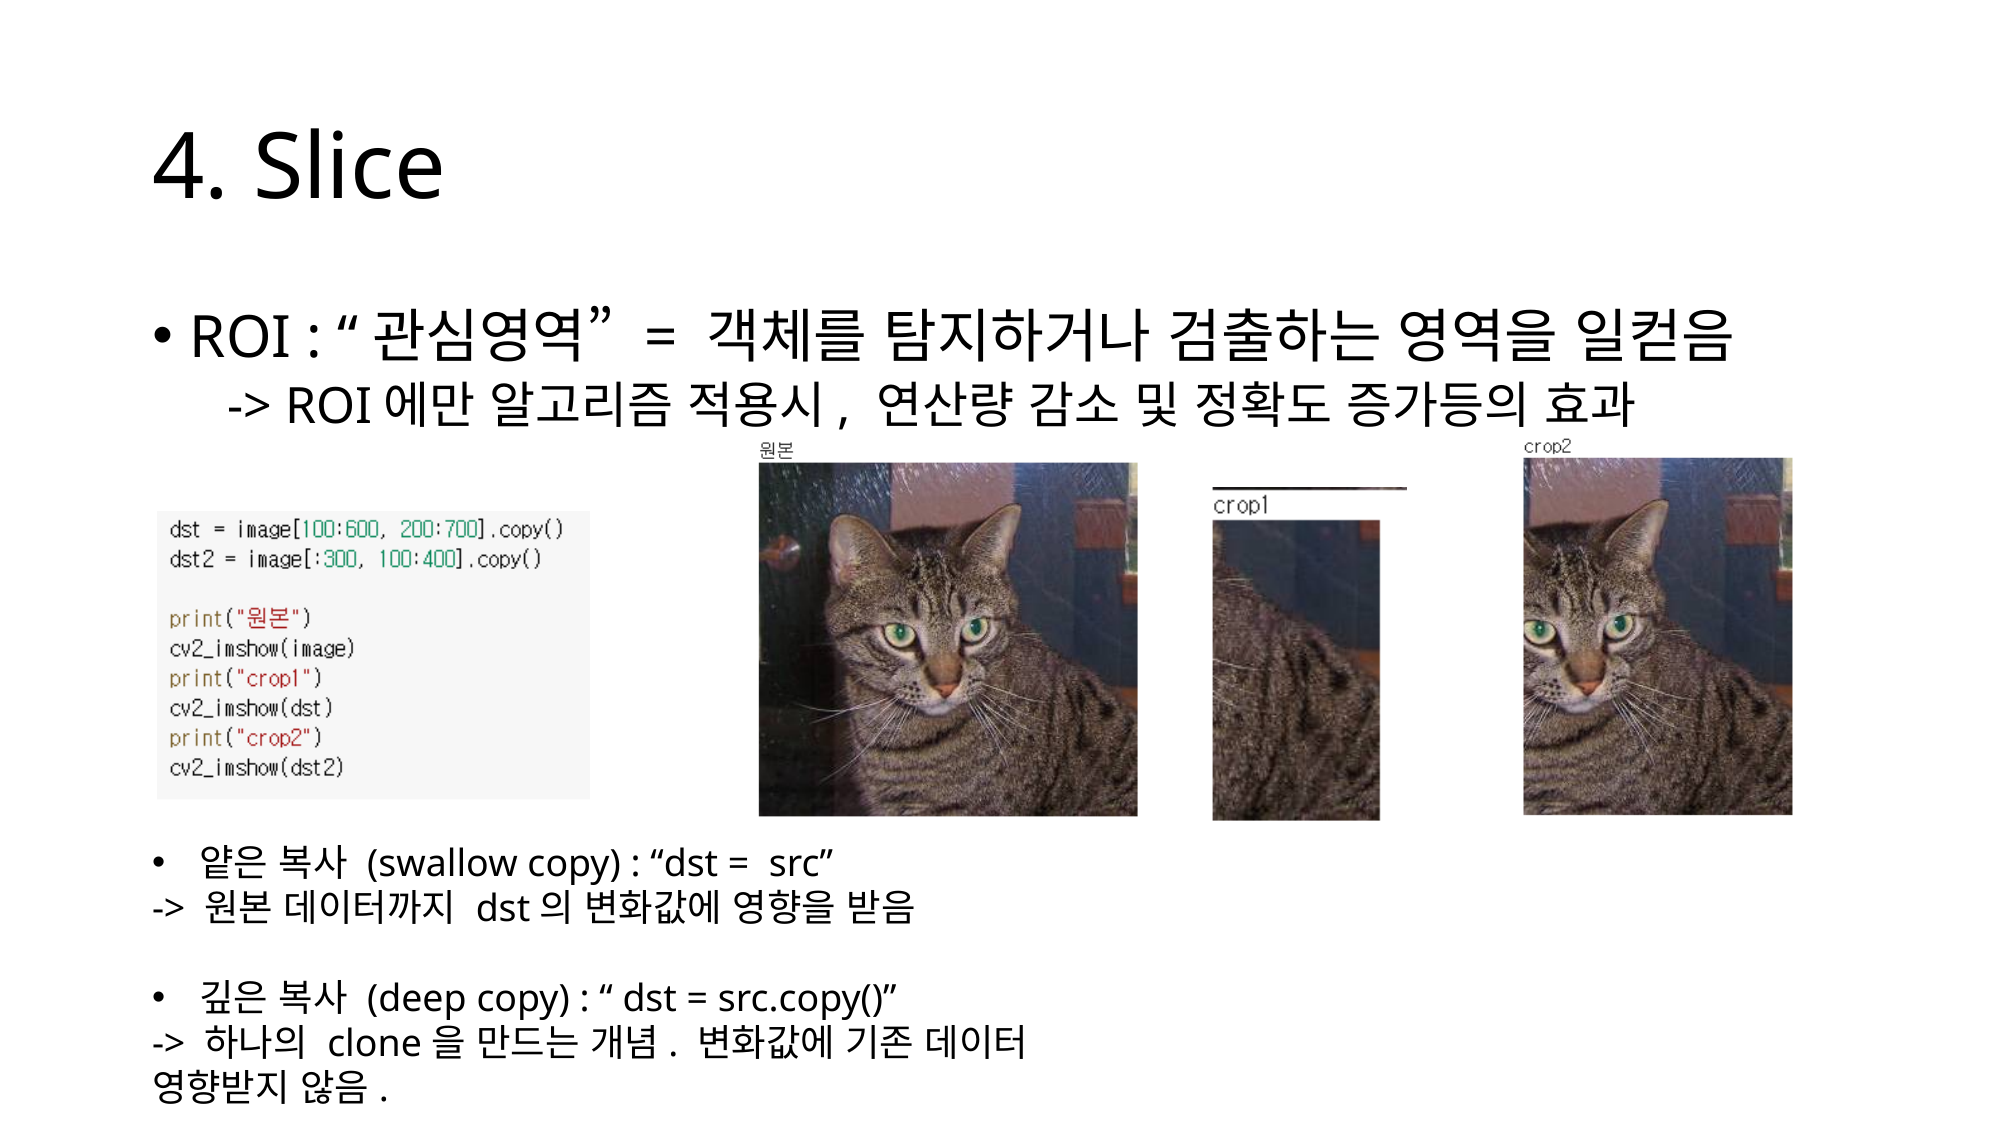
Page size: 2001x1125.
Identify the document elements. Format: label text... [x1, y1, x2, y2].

picture [157, 511, 590, 801]
picture [754, 435, 1139, 819]
title 4. Slice [137, 59, 1863, 278]
picture [1521, 435, 1798, 819]
list ROI : “관심영역” = 객체를 탐지하거나 검출하는 영역을 일컫음 -> ROI에만 알고리즘 적용시, 연산량 감소 및 정확도 증가등의 효과 [137, 299, 1863, 1014]
text_box 얕은 복사 (swallow copy) : “dst = src” -> 원본 데이터까지 dst의 변화값에 영향을 받음 깊은 복사 (deep copy) : “ dst = src.copy()” -> 하나의 clone을 만드는 개념. 변화값에 기존 데이터 영향받지 않음. [137, 831, 1113, 1117]
picture [1203, 487, 1407, 826]
